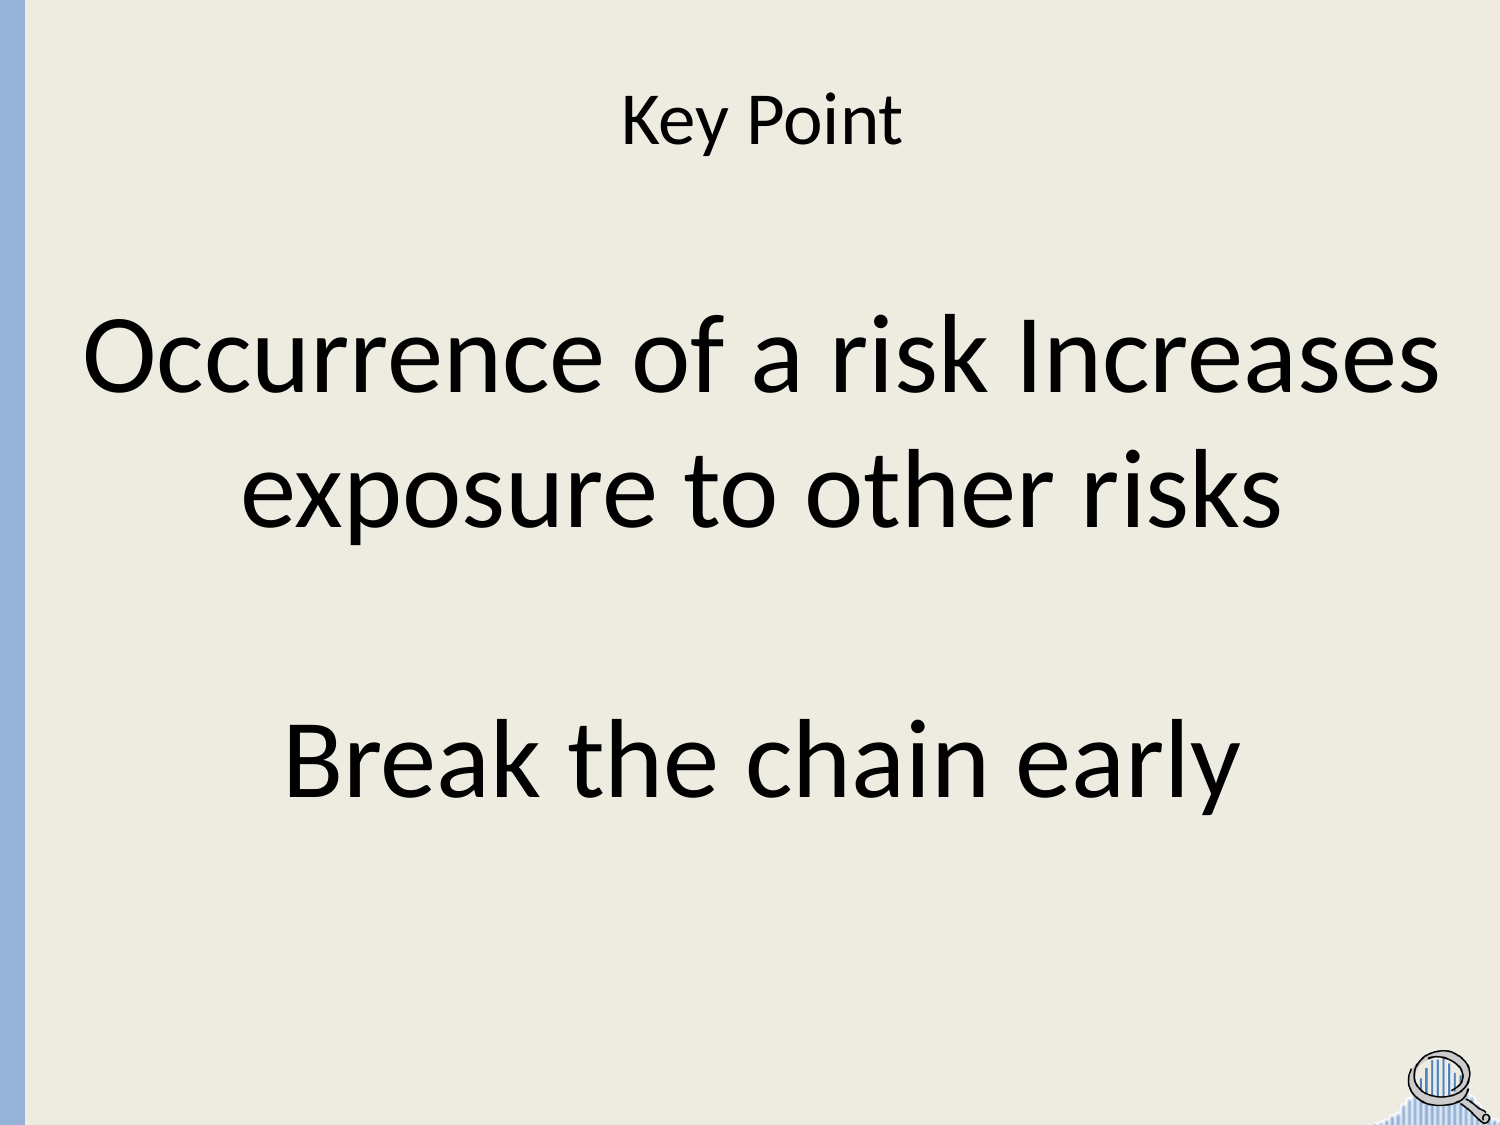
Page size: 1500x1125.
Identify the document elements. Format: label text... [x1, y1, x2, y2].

text_box Key Point Occurrence of a risk Increases exposure to other risks Break the chain early [62, 62, 1463, 828]
picture [1374, 1046, 1500, 1125]
